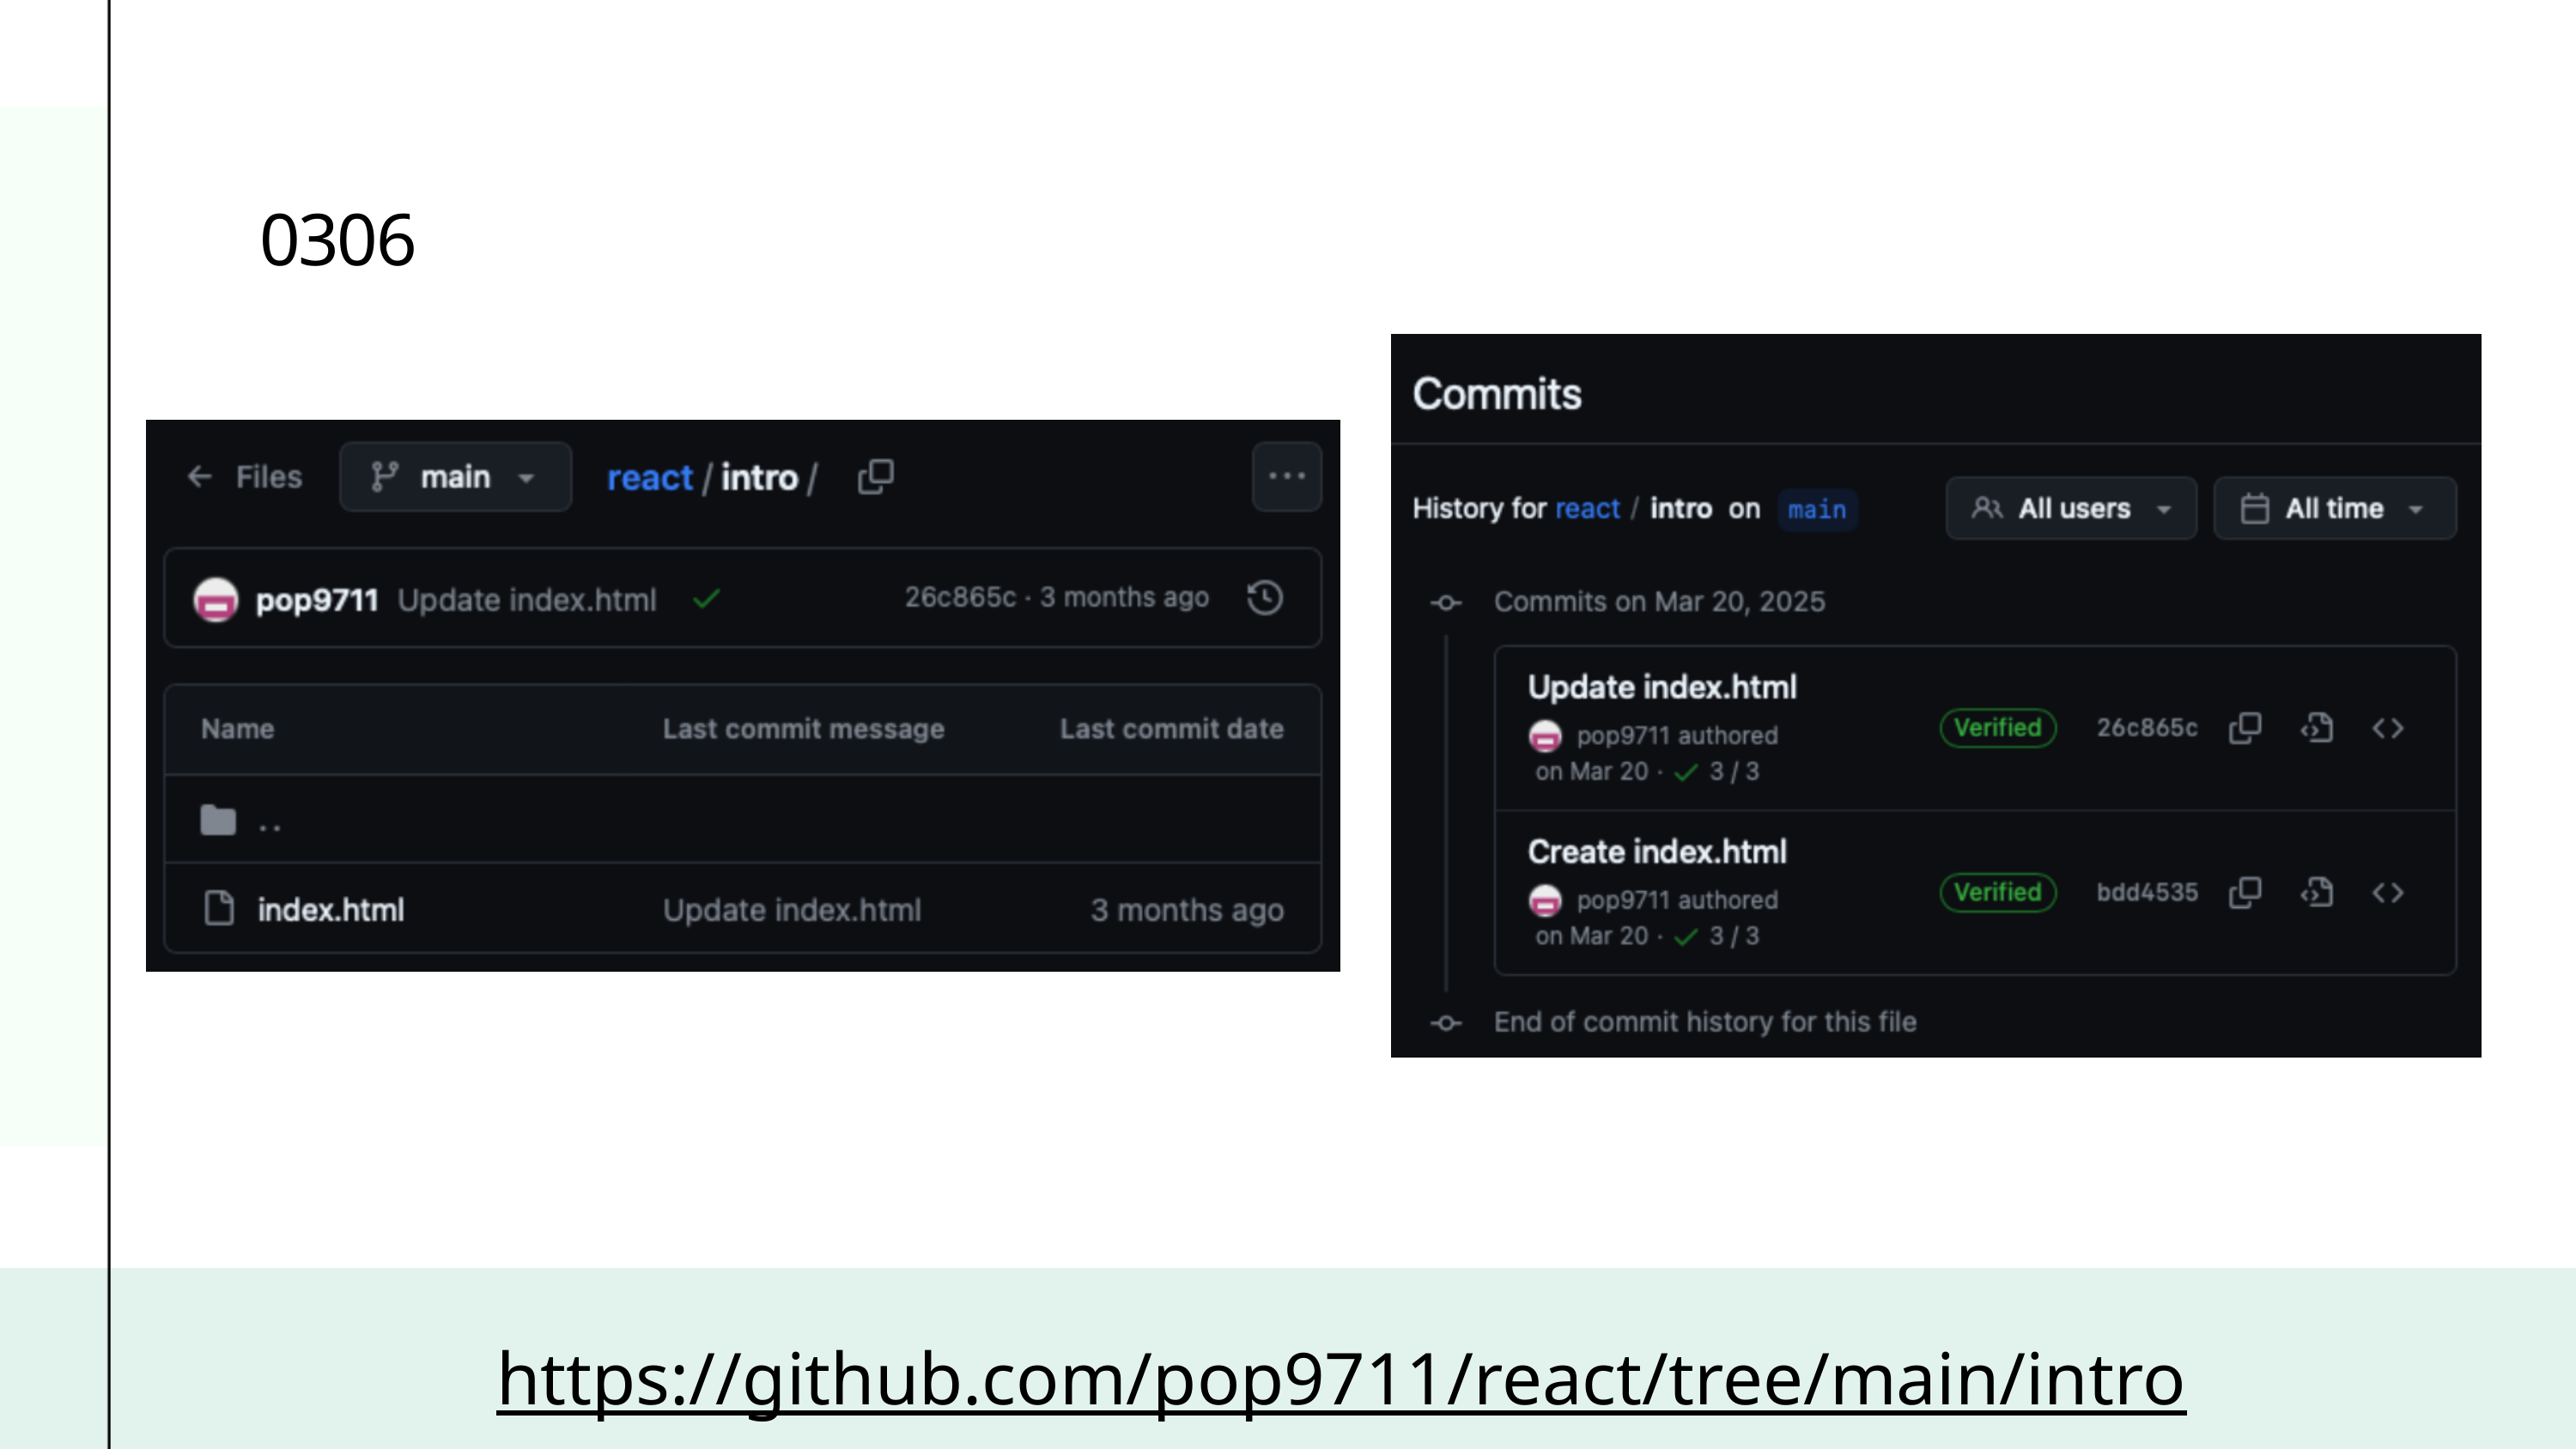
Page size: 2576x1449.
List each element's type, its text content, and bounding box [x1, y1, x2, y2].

picture [146, 420, 1340, 972]
picture [0, 0, 2576, 1449]
text_box 0306 [259, 175, 1303, 274]
picture [1391, 334, 2482, 1058]
